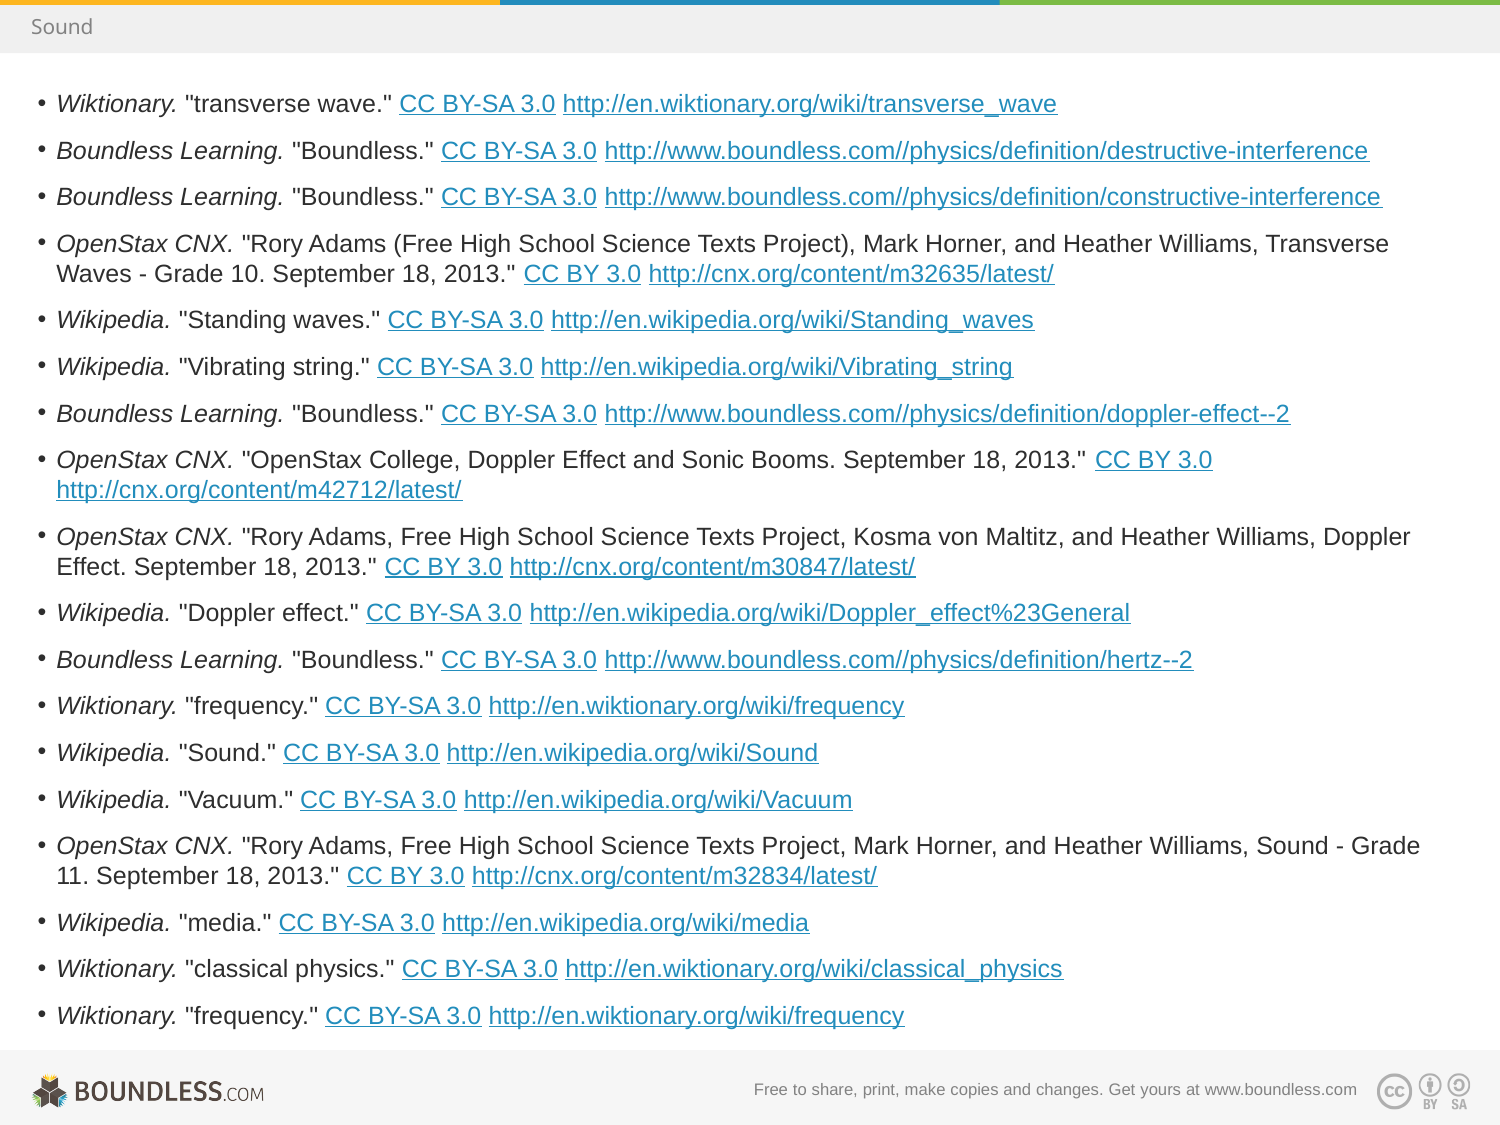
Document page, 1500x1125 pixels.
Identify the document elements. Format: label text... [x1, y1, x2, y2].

picture [1372, 1070, 1476, 1113]
text_box Sound [31, 13, 1475, 38]
picture [30, 1072, 265, 1109]
text_box Free to share, print, make copies and changes. Get yours at www.boundless.com [649, 1079, 1359, 1113]
list Wiktionary. "transverse wave." CC BY-SA 3.0 http://en.wiktionary.org/wiki/transverse_wave Boundless Learning. "Boundless." CC BY-SA 3.0 http://www.boundless.com//physics/definition/destructive-interference Boundless Learning. "Boundless." CC BY-SA 3.0 http://www.boundless.com//physics/definition/constructive-interference OpenStax CNX. "Rory Adams (Free High School Science Texts Project), Mark Horner, and Heather Williams, Transverse Waves - Grade 10. September 18, 2013." CC BY 3.0 http://cnx.org/content/m32635/latest/ Wikipedia. "Standing waves." CC BY-SA 3.0 http://en.wikipedia.org/wiki/Standing_waves Wikipedia. "Vibrating string." CC BY-SA 3.0 http://en.wikipedia.org/wiki/Vibrating_string Boundless Learning. "Boundless." CC BY-SA 3.0 http://www.boundless.com//physics/definition/doppler-effect--2 OpenStax CNX. "OpenStax College, Doppler Effect and Sonic Booms. September 18, 2013." CC BY 3.0 http://cnx.org/content/m42712/latest/ OpenStax CNX. "Rory Adams, Free High School Science Texts Project, Kosma von Maltitz, and Heather Williams, Doppler Effect. September 18, 2013." CC BY 3.0 http://cnx.org/content/m30847/latest/ Wikipedia. "Doppler effect." CC BY-SA 3.0 http://en.wikipedia.org/wiki/Doppler_effect%23General Boundless Learning. "Boundless." CC BY-SA 3.0 http://www.boundless.com//physics/definition/hertz--2 Wiktionary. "frequency." CC BY-SA 3.0 http://en.wiktionary.org/wiki/frequency Wikipedia. "Sound." CC BY-SA 3.0 http://en.wikipedia.org/wiki/Sound Wikipedia. "Vacuum." CC BY-SA 3.0 http://en.wikipedia.org/wiki/Vacuum OpenStax CNX. "Rory Adams, Free High School Science Texts Project, Mark Horner, and Heather Williams, Sound - Grade 11. September 18, 2013." CC BY 3.0 http://cnx.org/content/m32834/latest/ Wikipedia. "media." CC BY-SA 3.0 http://en.wikipedia.org/wiki/media Wiktionary. "classical physics." CC BY-SA 3.0 http://en.wiktionary.org/wiki/classical_physics Wiktionary. "frequency." CC BY-SA 3.0 http://en.wiktionary.org/wiki/frequency Boundless Learning. "Boundless." CC BY-SA 3.0 http://www.boundless.com//physics/definition/doppler-effect--2 [37, 87, 1463, 1025]
text_box [0, 2, 1500, 54]
text_box [0, 1050, 1500, 1125]
